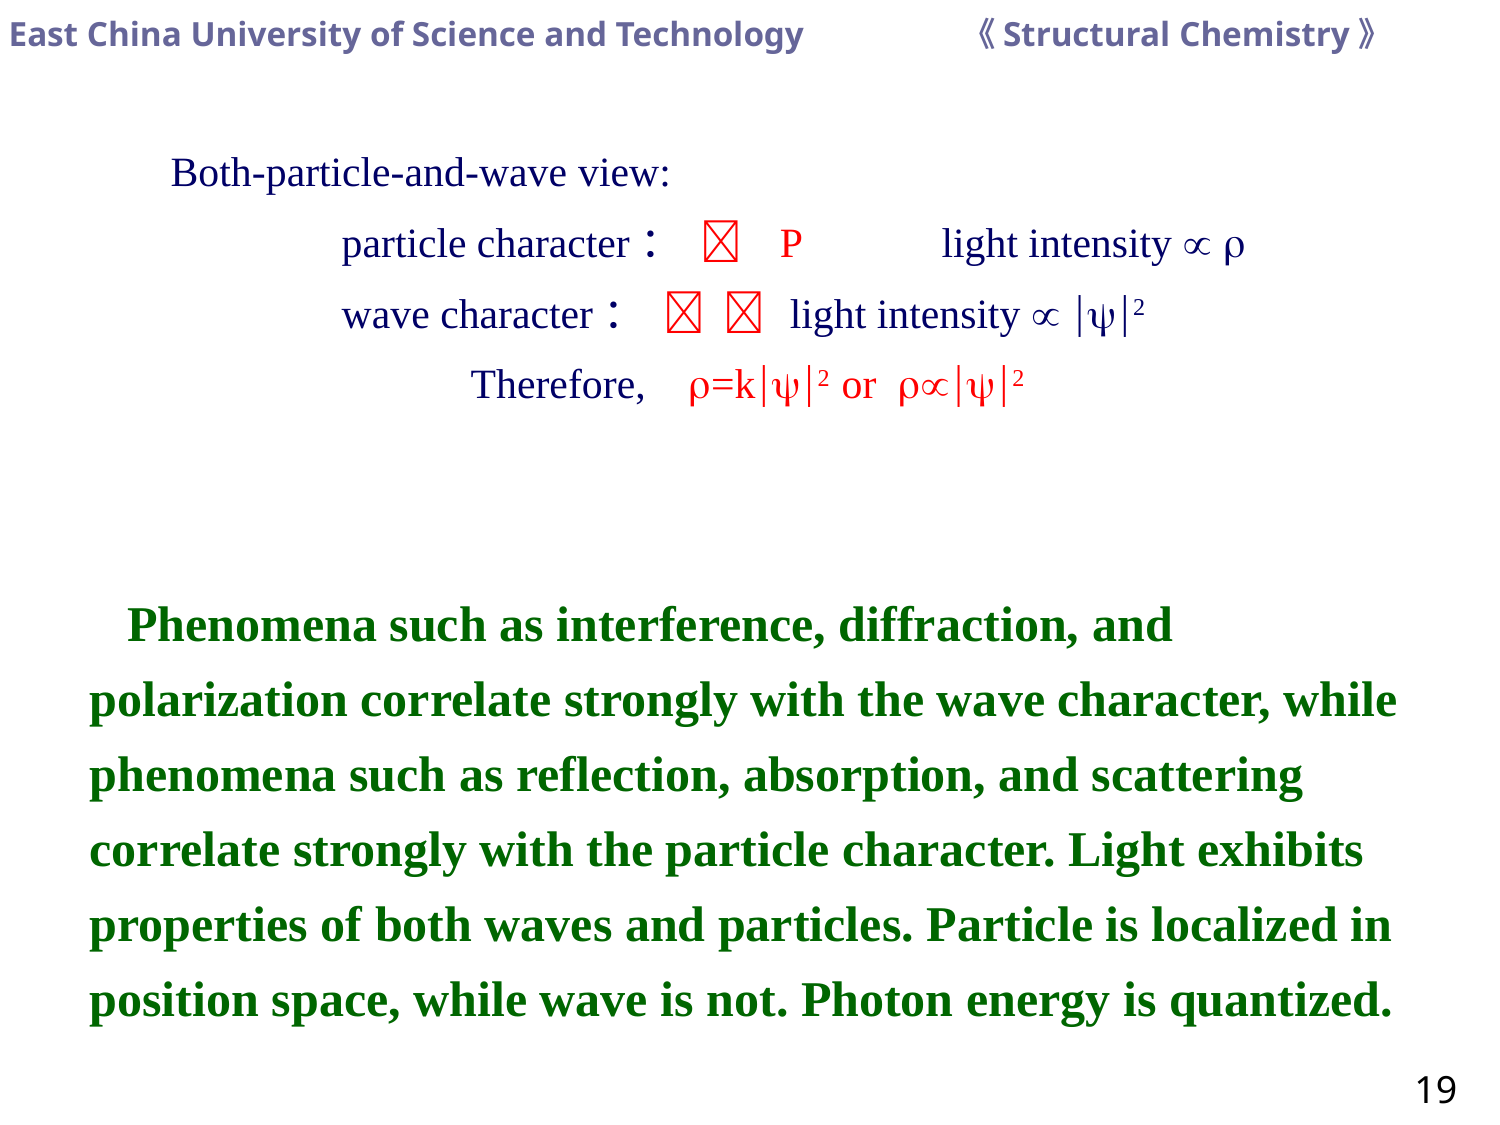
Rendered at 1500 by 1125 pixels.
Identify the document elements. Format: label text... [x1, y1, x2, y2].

text_box Both-particle-and-wave view: particle character：  P light intensity   wave character：   light intensity  2 Therefore, =k2 or 2 [155, 137, 1341, 415]
text_box Phenomena such as interference, diffraction, and polarization correlate strongly with the wave character, while phenomena such as reflection, absorption, and scattering correlate strongly with the particle character. Light exhibits properties of both waves and particles. Particle is localized in position space, while wave is not. Photon energy is quantized. [75, 569, 1459, 1035]
